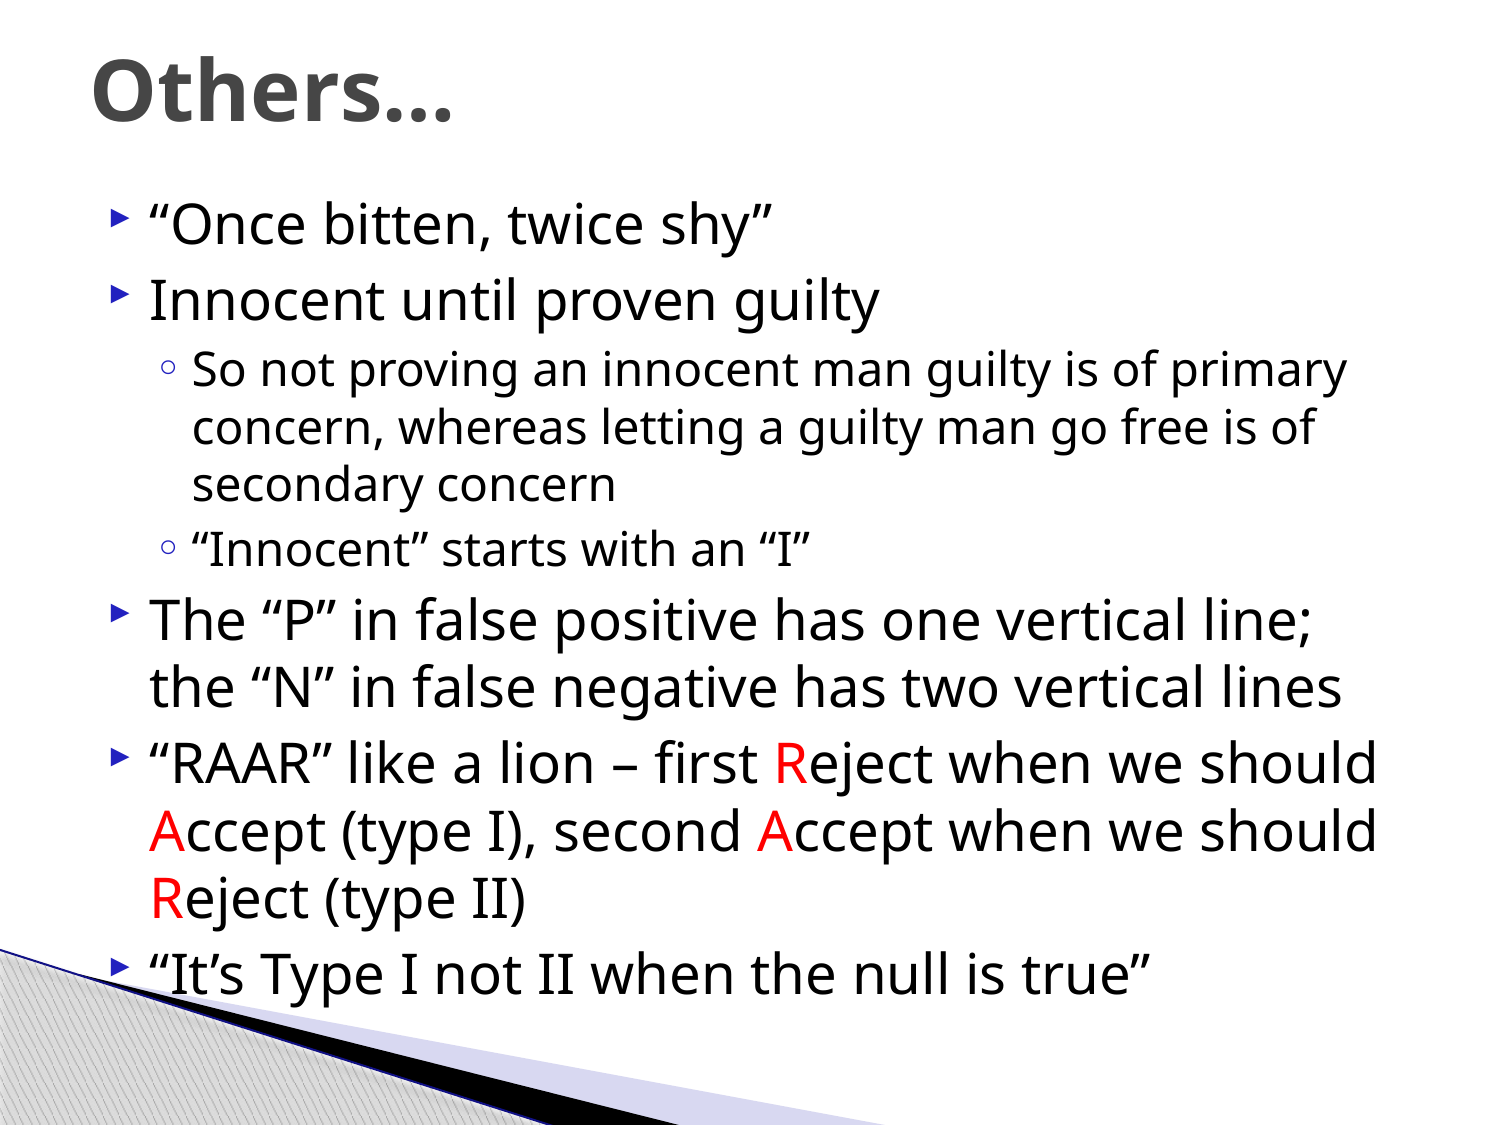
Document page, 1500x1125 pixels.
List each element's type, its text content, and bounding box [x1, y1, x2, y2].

title Others… [75, 0, 1425, 182]
list “Once bitten, twice shy” Innocent until proven guilty So not proving an innocent man guilty is of primary concern, whereas letting a guilty man go free is of secondary concern “Innocent” starts with an “I” The “P” in false positive has one vertical line; the “N” in false negative has two vertical lines “RAAR” like a lion – first Reject when we should Accept (type I), second Accept when we should Reject (type II) “It’s Type I not II when the null is true” [75, 182, 1425, 1039]
